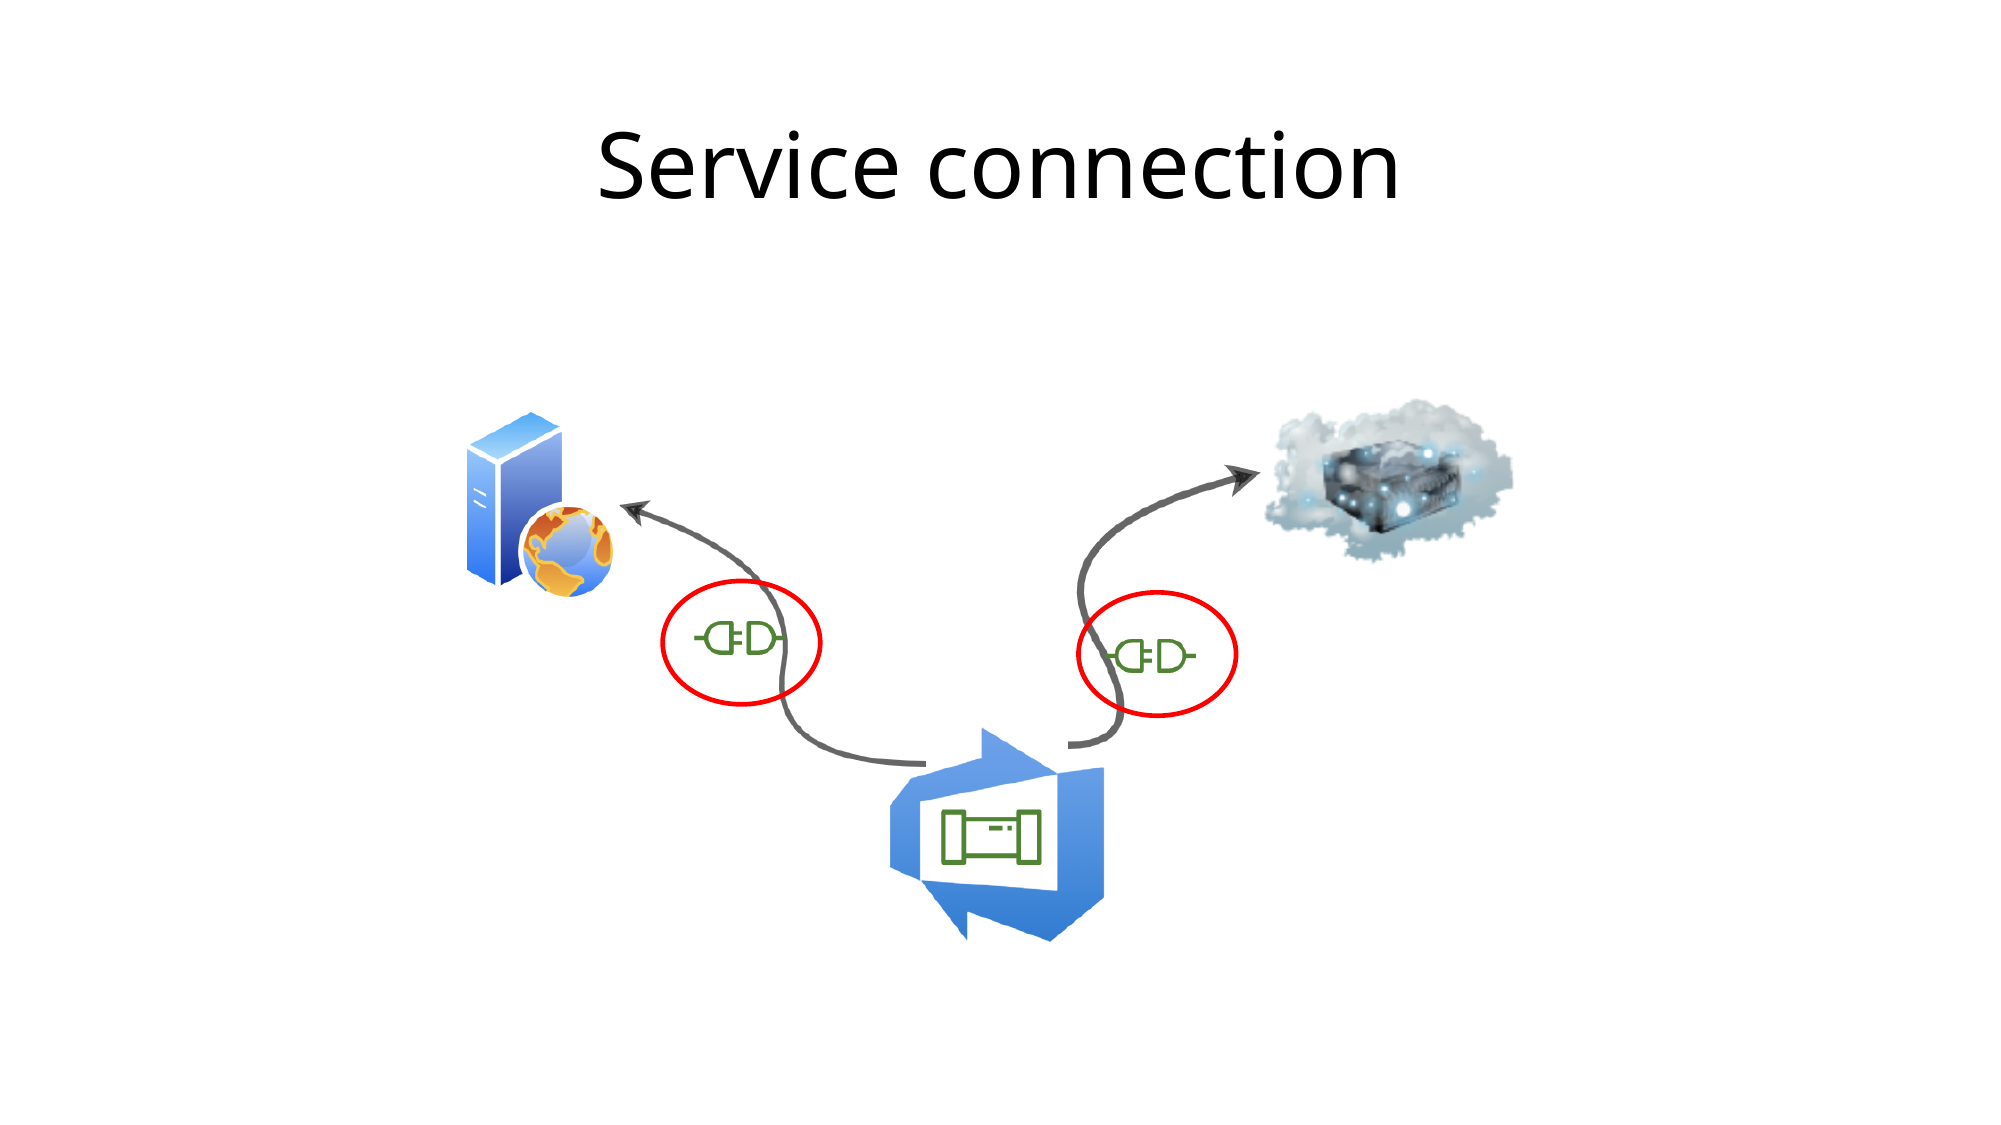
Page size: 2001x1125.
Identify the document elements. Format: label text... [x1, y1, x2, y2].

title Service connection [137, 59, 1863, 278]
picture [404, 332, 1596, 1018]
